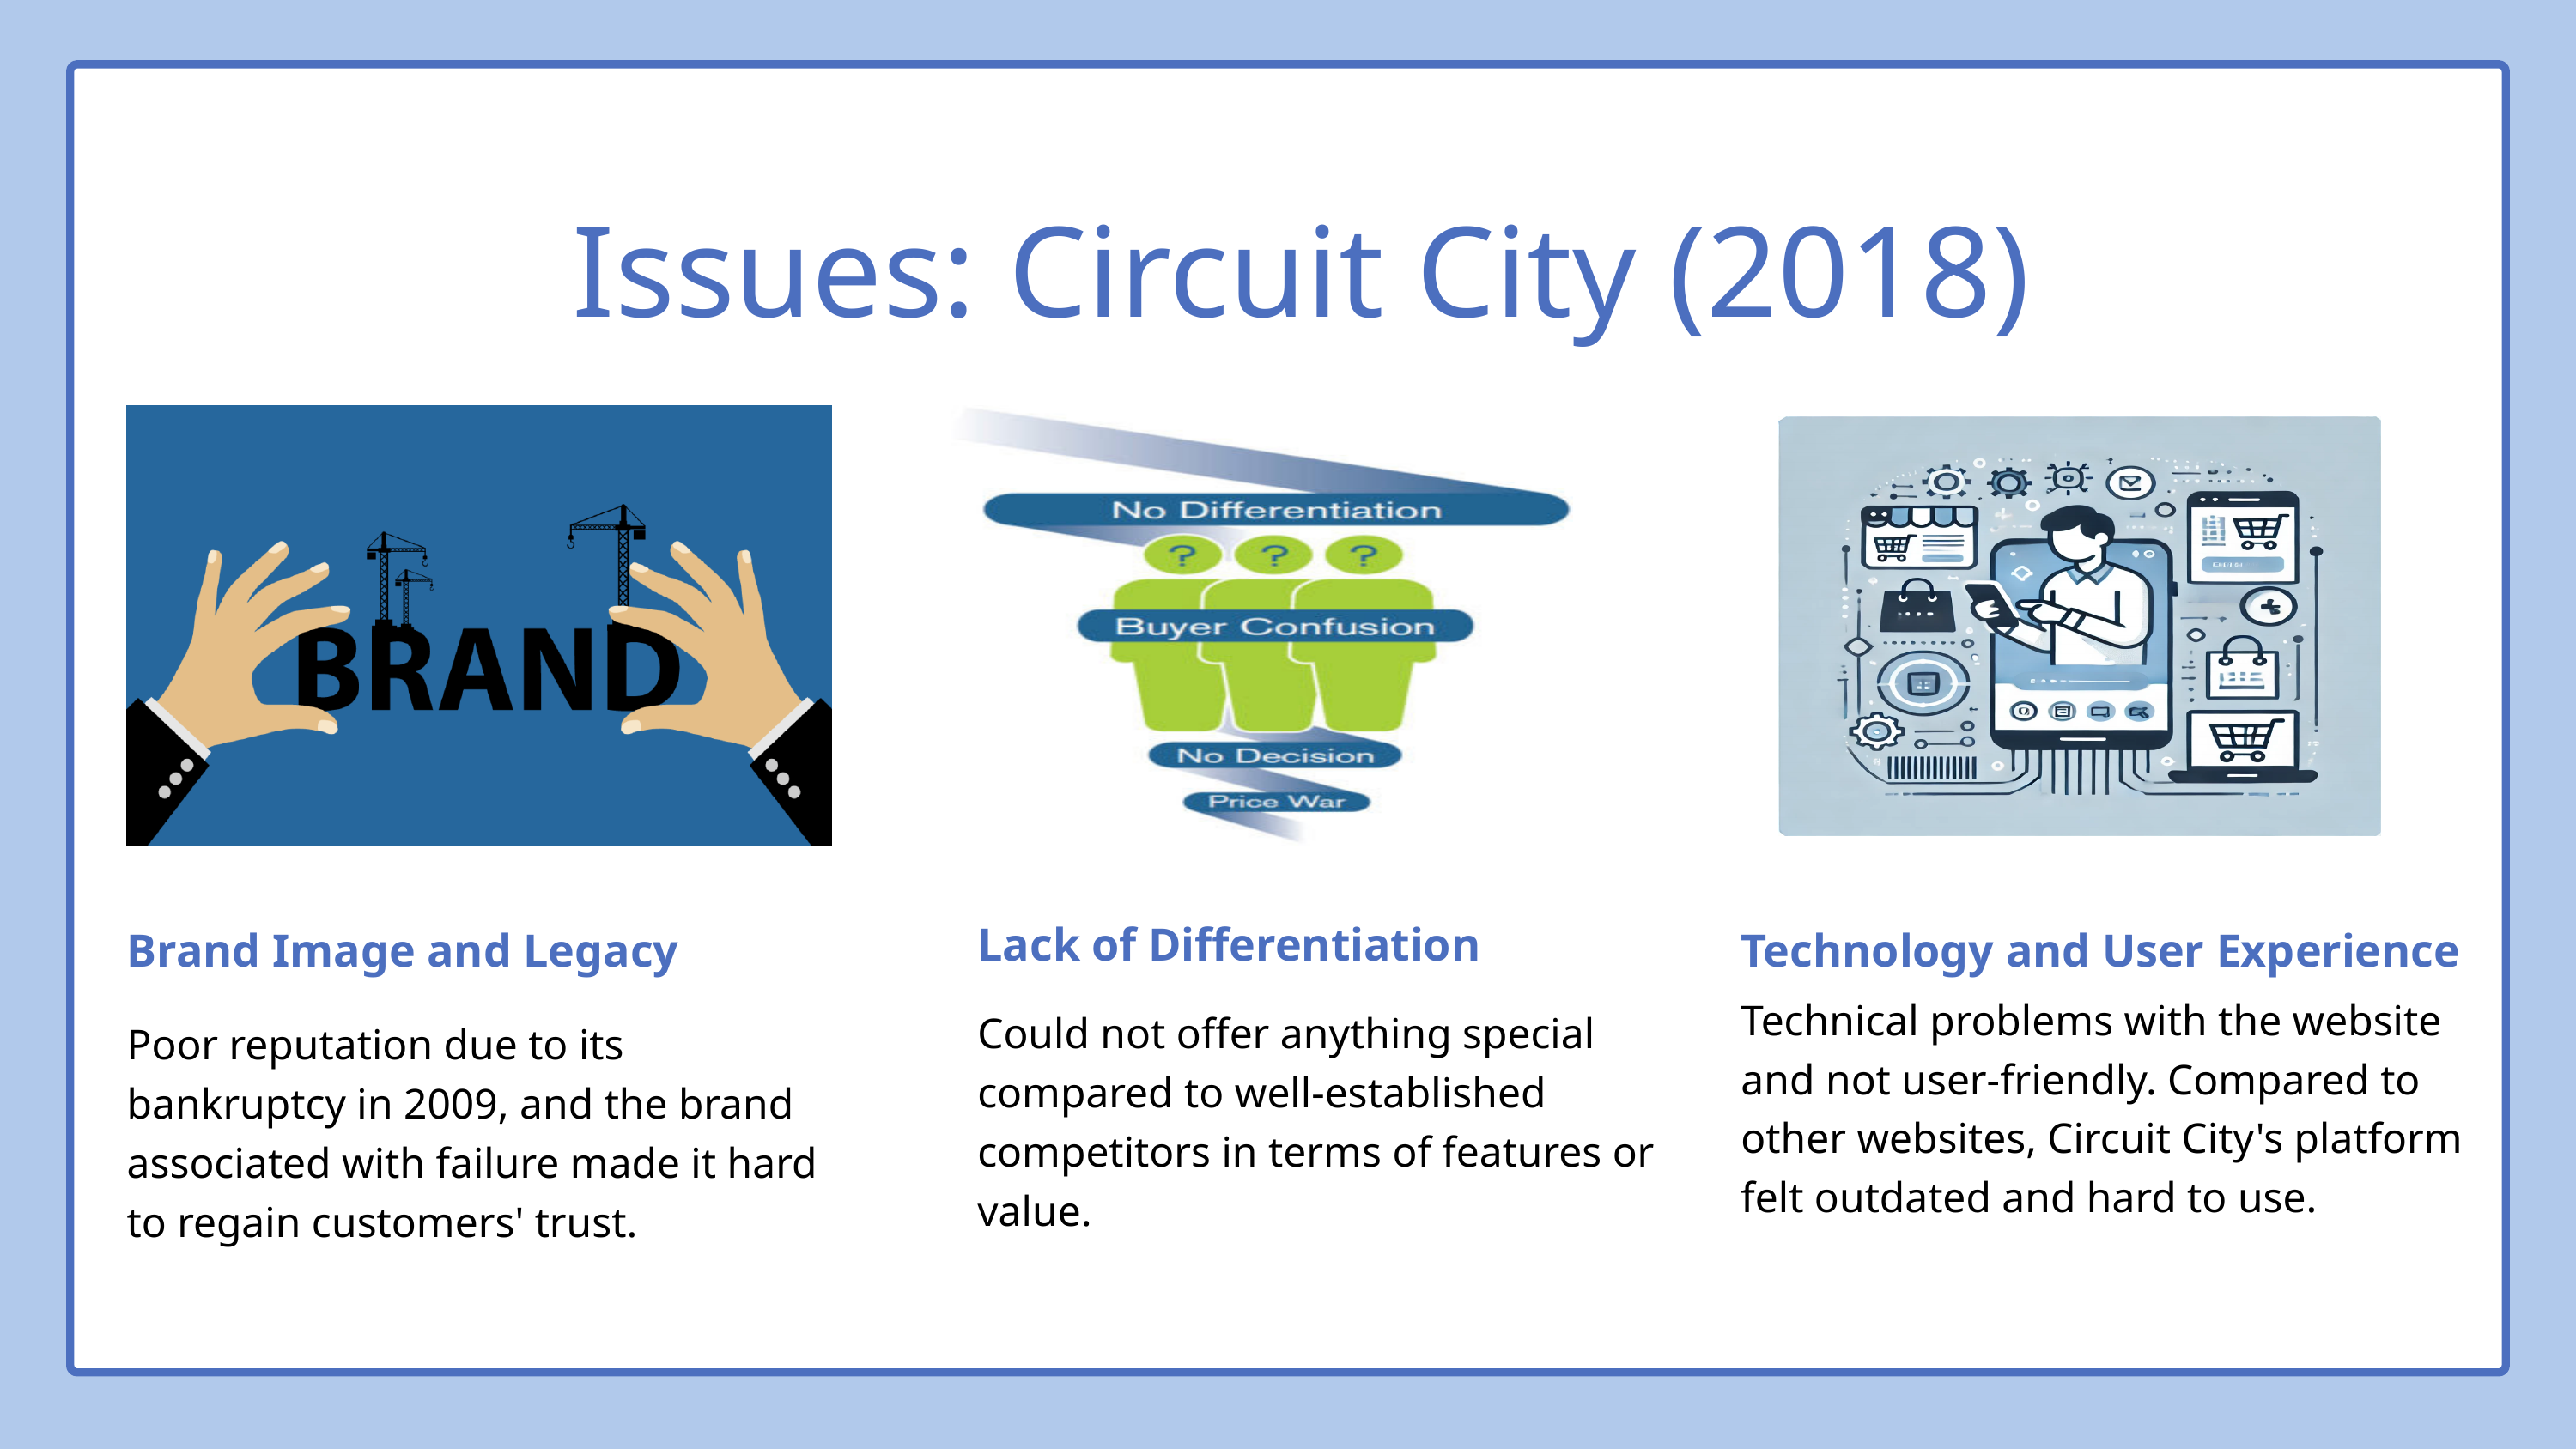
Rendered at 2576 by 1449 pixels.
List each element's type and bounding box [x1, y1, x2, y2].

text_box [70, 43, 2506, 1373]
picture [1777, 415, 2381, 836]
text_box [126, 900, 832, 1239]
text_box [977, 894, 1692, 1228]
picture [951, 405, 1573, 846]
picture [126, 405, 832, 846]
